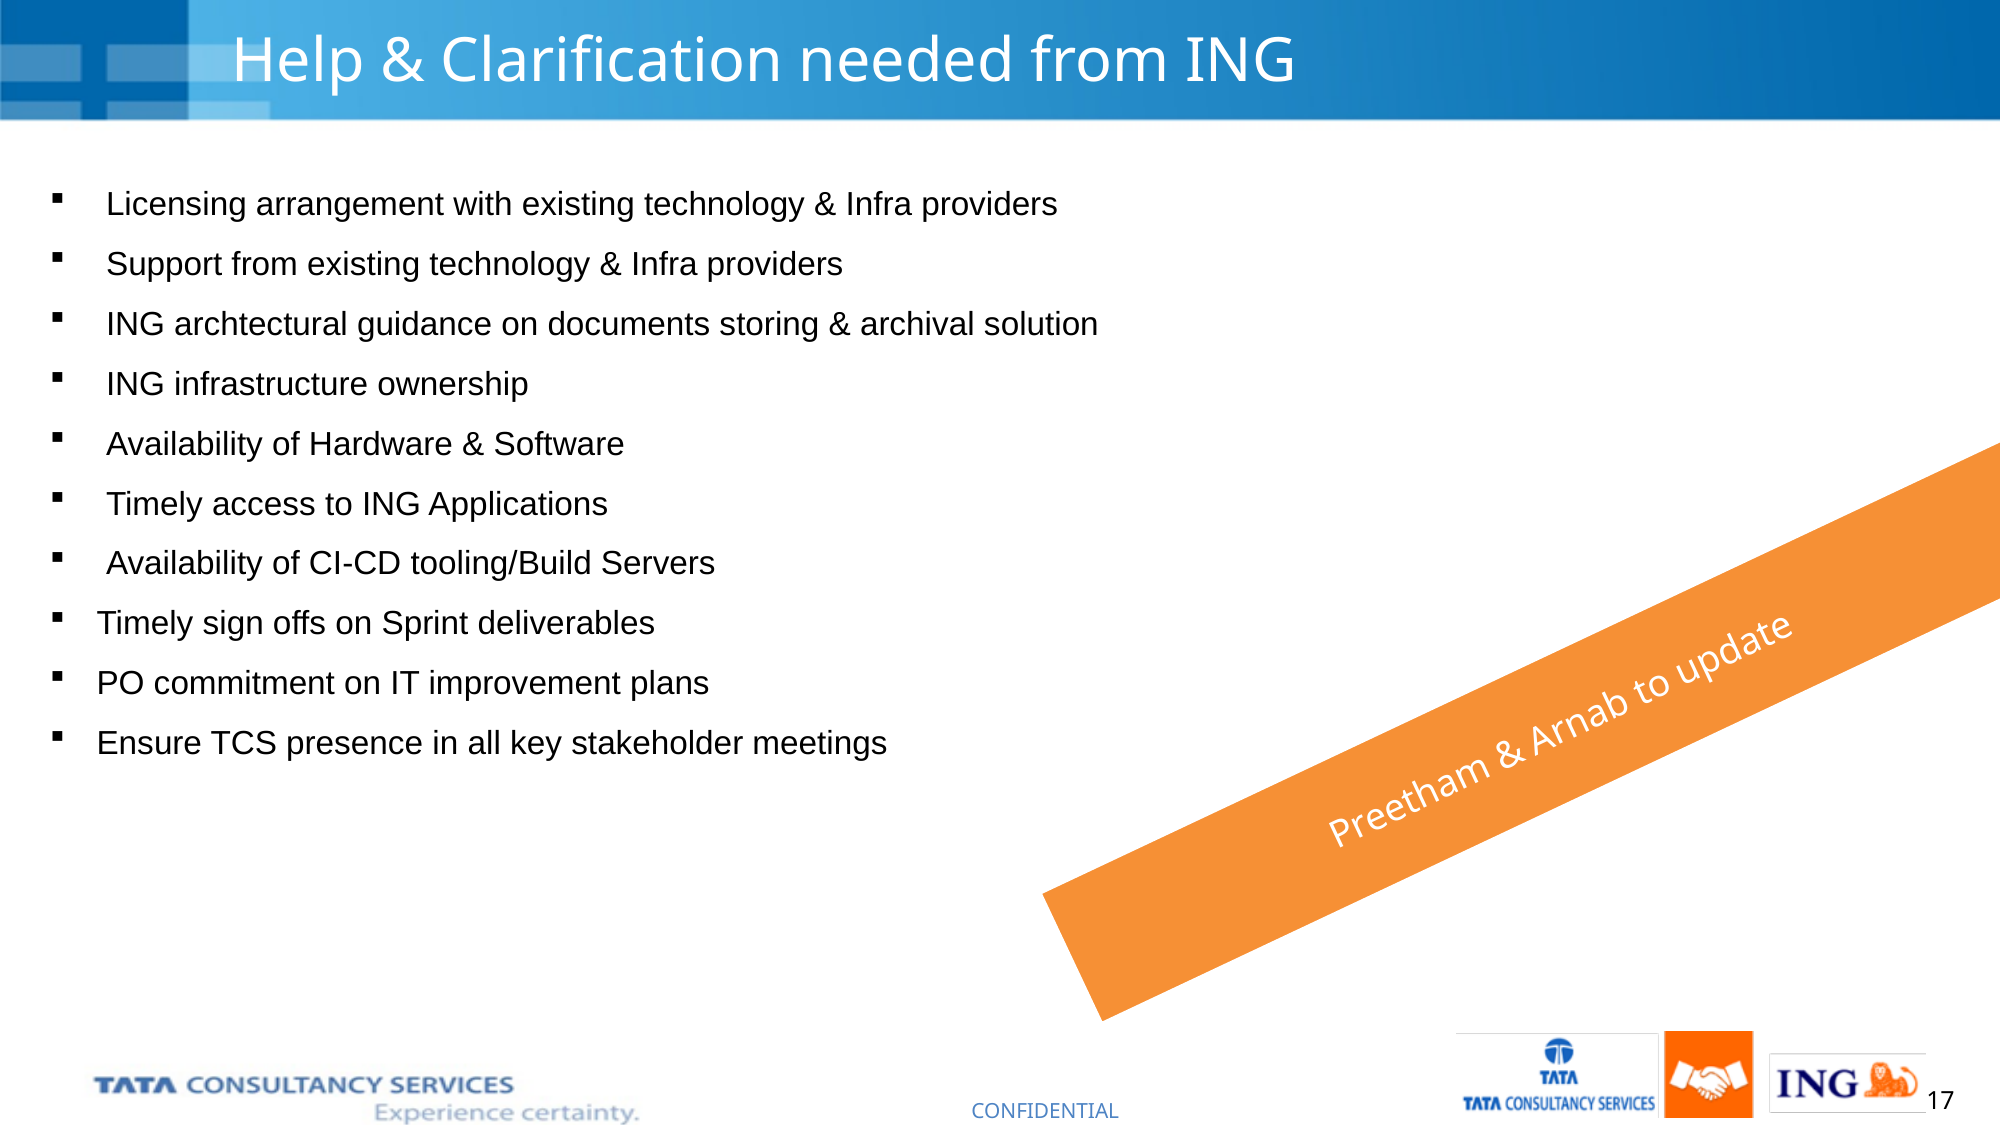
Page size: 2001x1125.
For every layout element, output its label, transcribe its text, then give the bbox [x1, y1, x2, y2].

text_box Licensing arrangement with existing technology & Infra providers Support from existing technology & Infra providers ING archtectural guidance on documents storing & archival solution ING infrastructure ownership Availability of Hardware & Software Timely access to ING Applications Availability of CI-CD tooling/Build Servers Timely sign offs on Sprint deliverables PO commitment on IT improvement plans Ensure TCS presence in all key stakeholder meetings [35, 154, 1579, 769]
picture [0, 0, 2000, 1125]
title Help & Clarification needed from ING [216, 17, 1934, 97]
text_box Preetham & Arnab to update [1037, 437, 2000, 1027]
